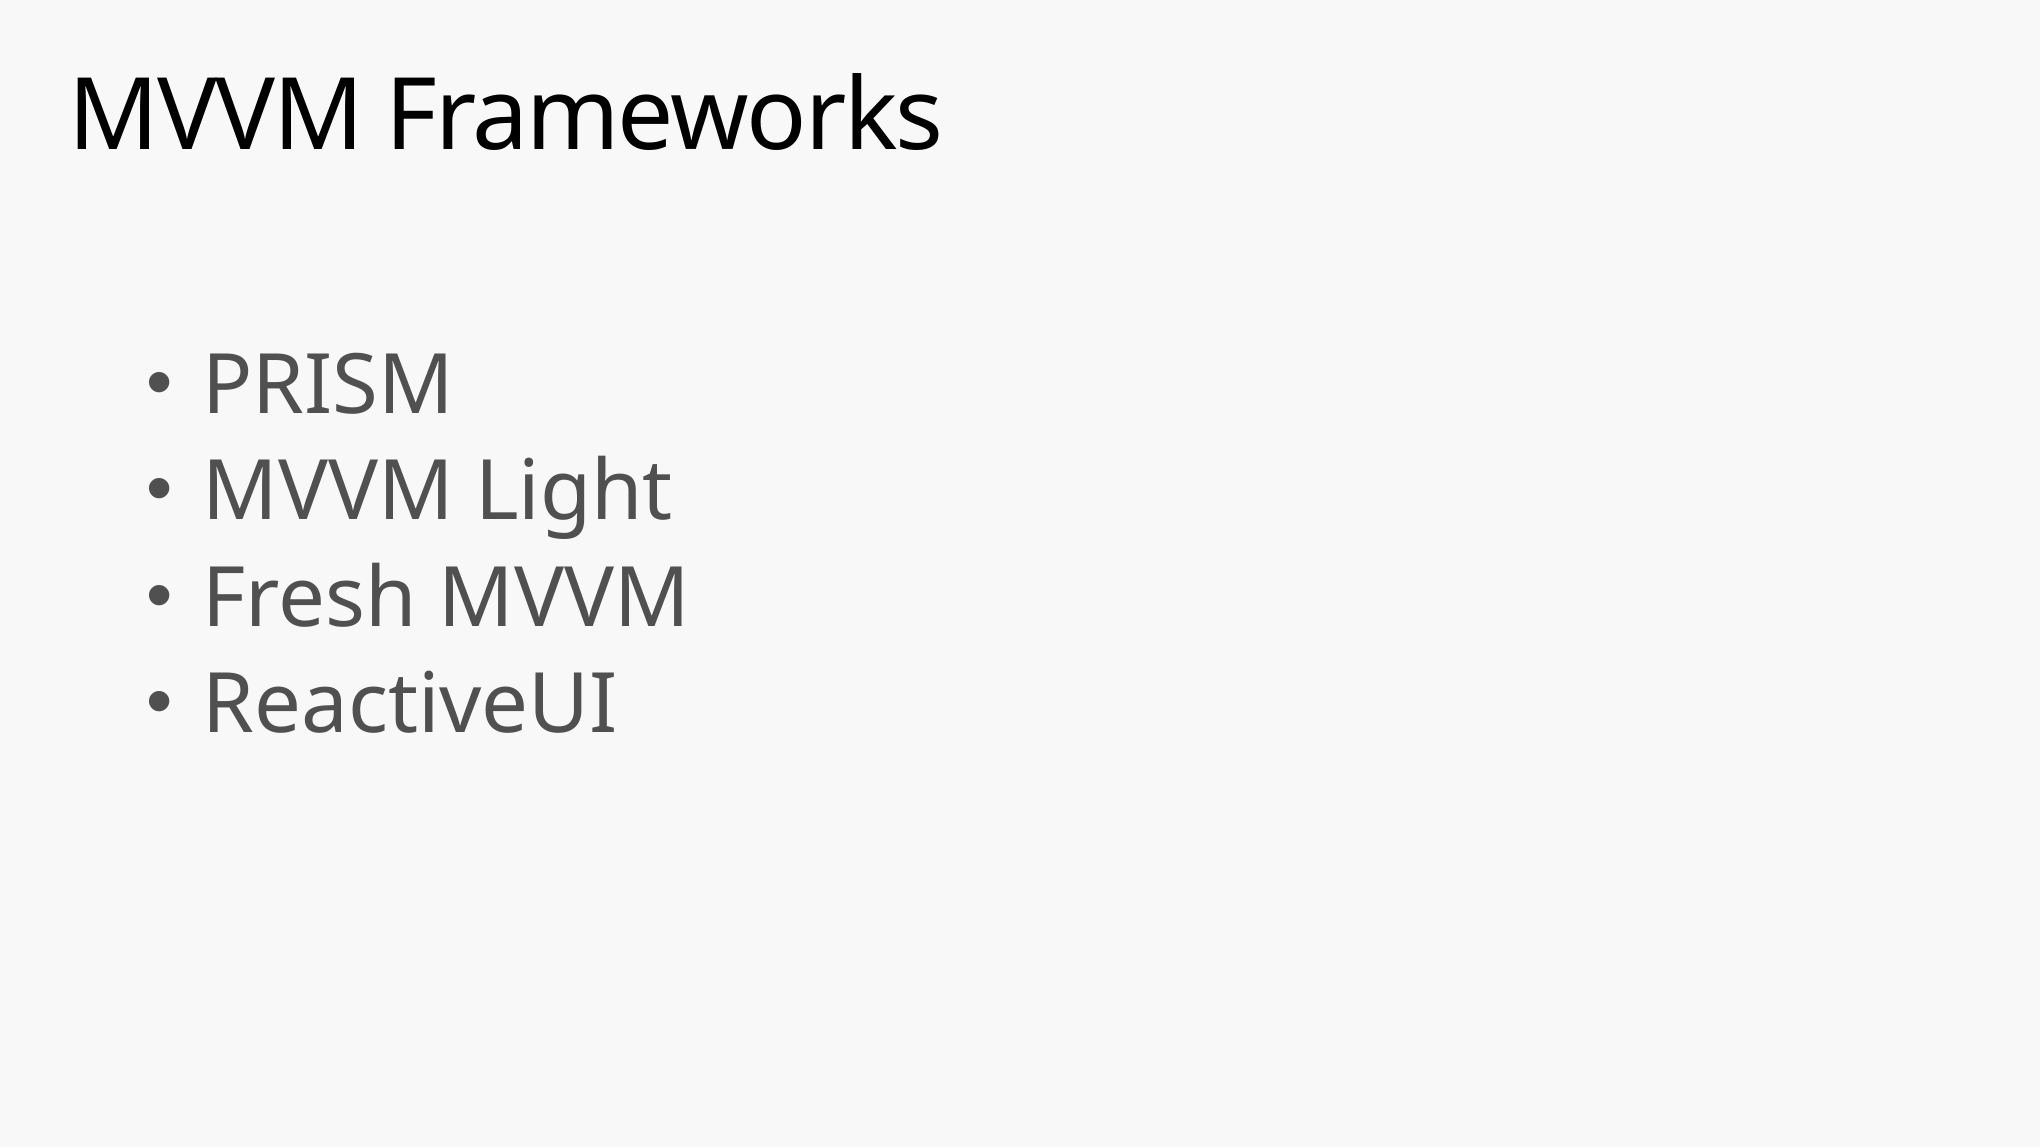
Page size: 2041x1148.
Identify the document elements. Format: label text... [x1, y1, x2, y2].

title MVVM Frameworks [45, 48, 1996, 199]
text_box PRISM MVVM Light Fresh MVVM ReactiveUI [131, 333, 1976, 860]
